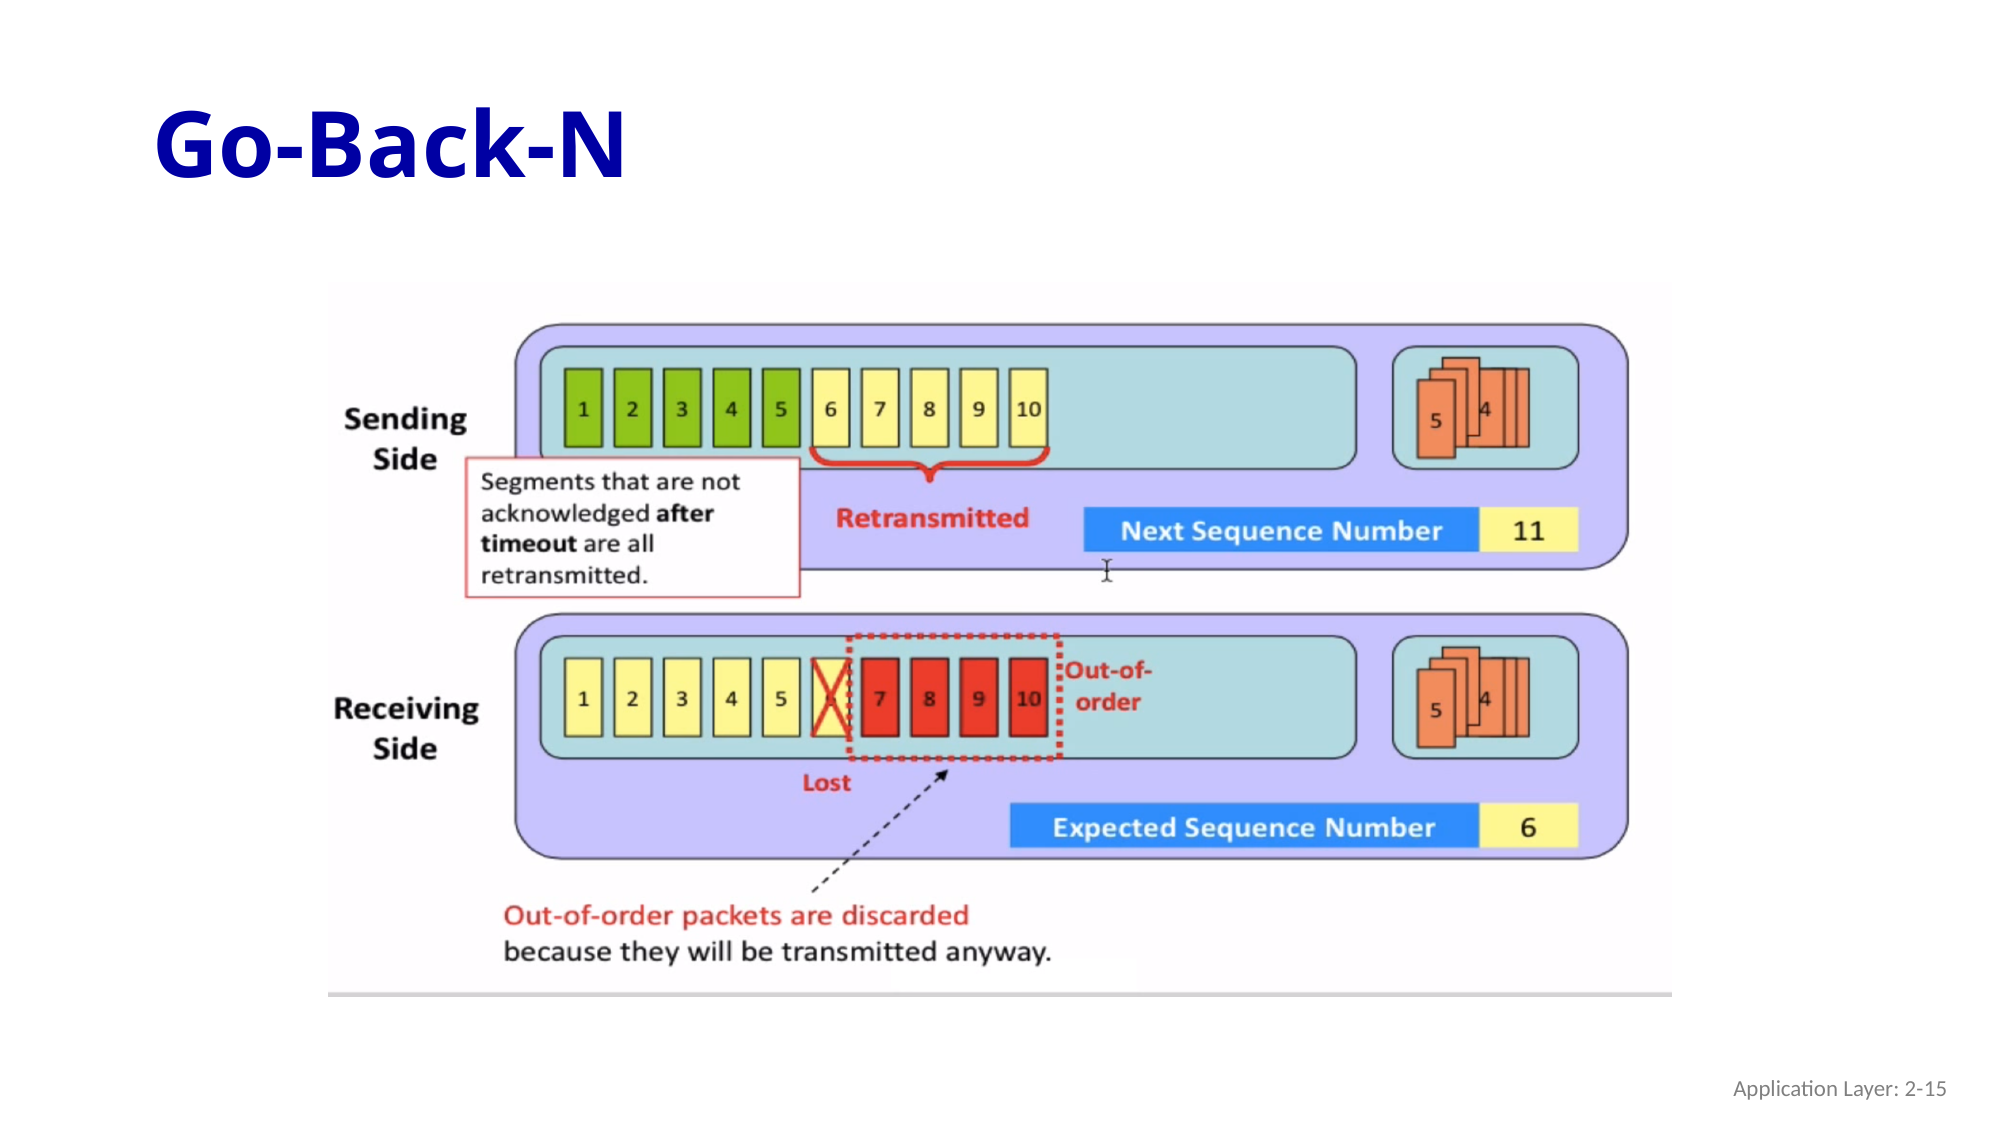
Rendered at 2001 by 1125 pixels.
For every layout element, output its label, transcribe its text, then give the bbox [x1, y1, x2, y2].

slide_number Application Layer: 2-15 [1512, 1056, 1963, 1117]
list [328, 282, 1672, 997]
title Go-Back-N [137, 74, 1863, 221]
